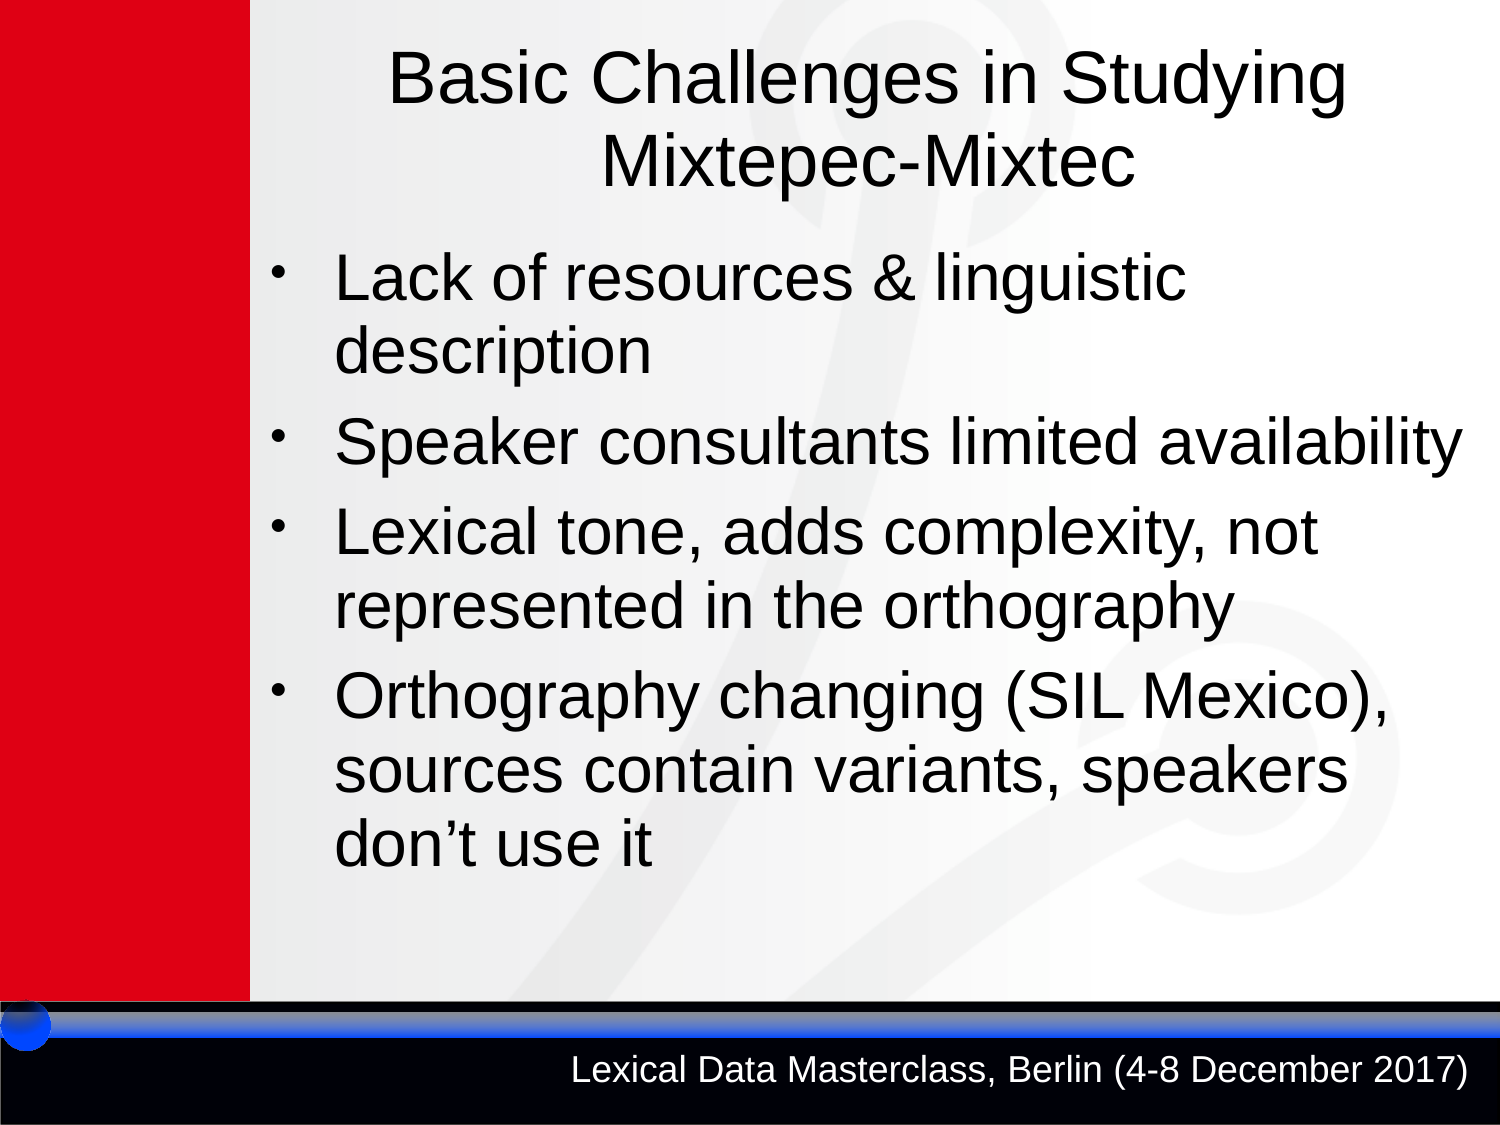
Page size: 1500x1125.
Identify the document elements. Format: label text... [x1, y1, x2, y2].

text_box [0, 999, 51, 1051]
text_box [47, 1012, 1500, 1038]
picture [0, 1038, 1500, 1125]
picture [0, 0, 1500, 1012]
title Basic Challenges in Studying Mixtepec-Mixtec [261, 24, 1476, 215]
list Lack of resources & linguistic description Speaker consultants limited availability Lexical tone, adds complexity, not represented in the orthography Orthography changing (SIL Mexico), sources contain variants, speakers don’t use it [261, 232, 1476, 984]
